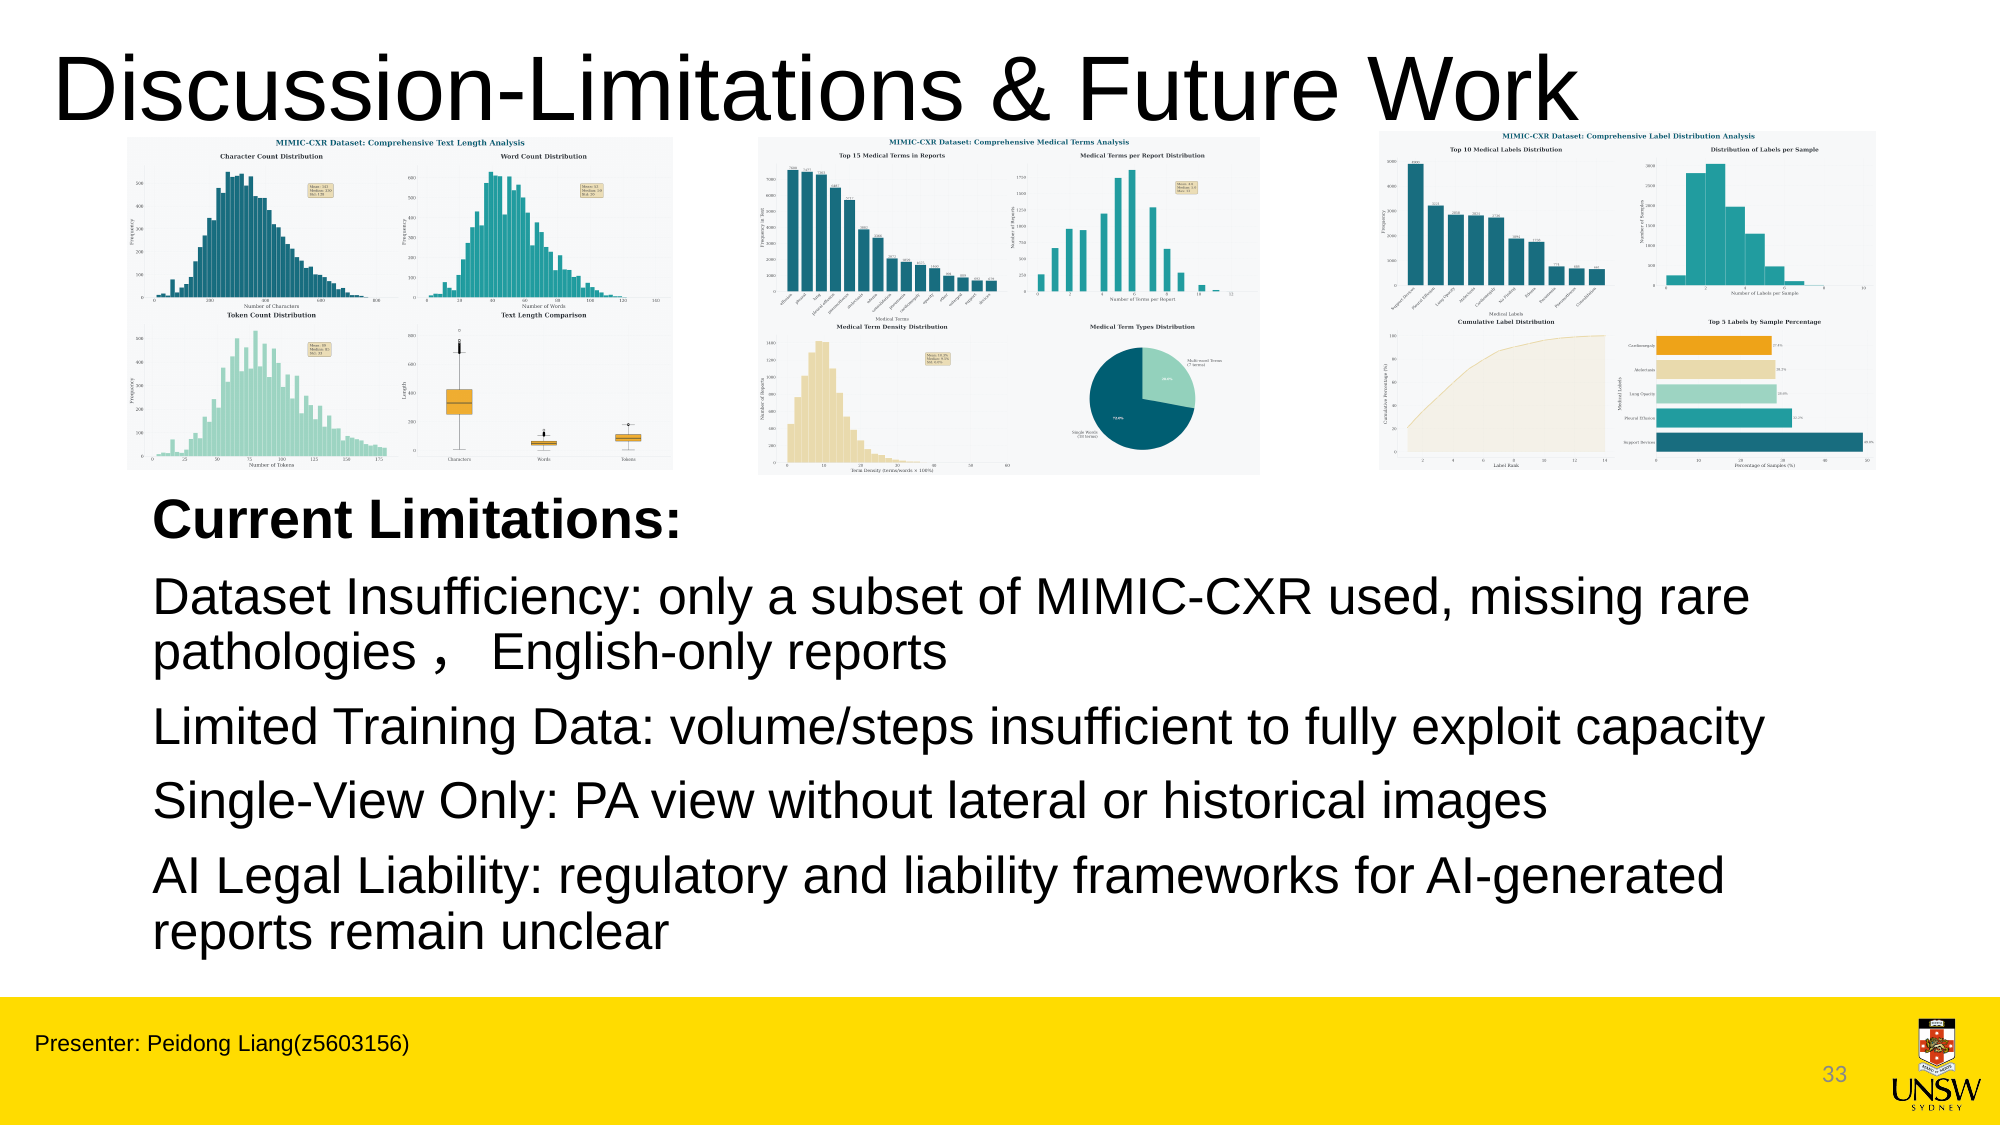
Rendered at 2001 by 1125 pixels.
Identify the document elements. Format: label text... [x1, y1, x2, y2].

title Discussion-Limitations & Future Work [37, 22, 1946, 160]
text_box Presenter: Peidong Liang(z5603156) [19, 1021, 1222, 1064]
slide_number 33 [1412, 1042, 1863, 1103]
picture [1379, 131, 1876, 470]
picture [127, 137, 673, 470]
picture [758, 136, 1260, 475]
list Current Limitations: Dataset Insufficiency: only a subset of MIMIC-CXR used, missing rare pathologies，English-only reports Limited Training Data: volume/steps insufficient to fully exploit capacity Single-View Only: PA view without lateral or historical images AI Legal Liability: regulatory and liability frameworks for AI-generated reports remain unclear [137, 483, 1863, 971]
picture [1887, 1007, 1986, 1122]
